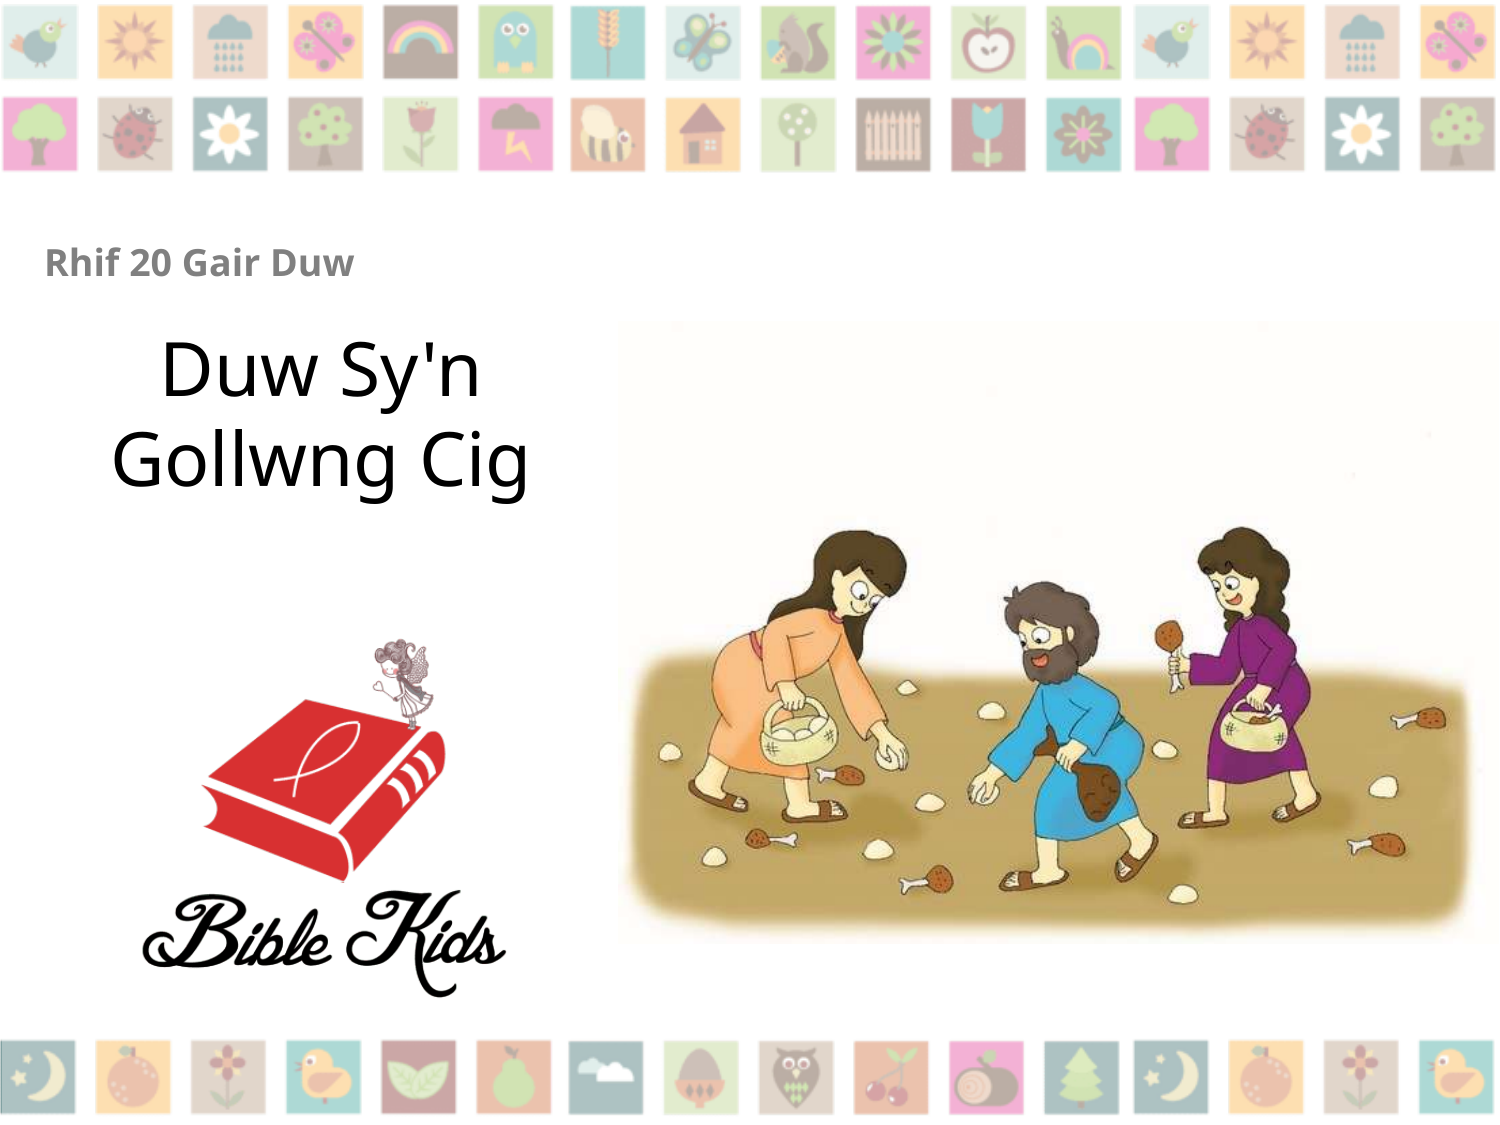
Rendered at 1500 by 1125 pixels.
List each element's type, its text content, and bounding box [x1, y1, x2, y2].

picture [117, 600, 544, 1027]
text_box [0, 3, 1500, 181]
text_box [0, 1028, 1500, 1118]
text_box Rhif 20 Gair Duw [29, 231, 514, 292]
text_box Duw Sy'n Gollwng Cig [0, 314, 644, 510]
picture [618, 321, 1500, 945]
